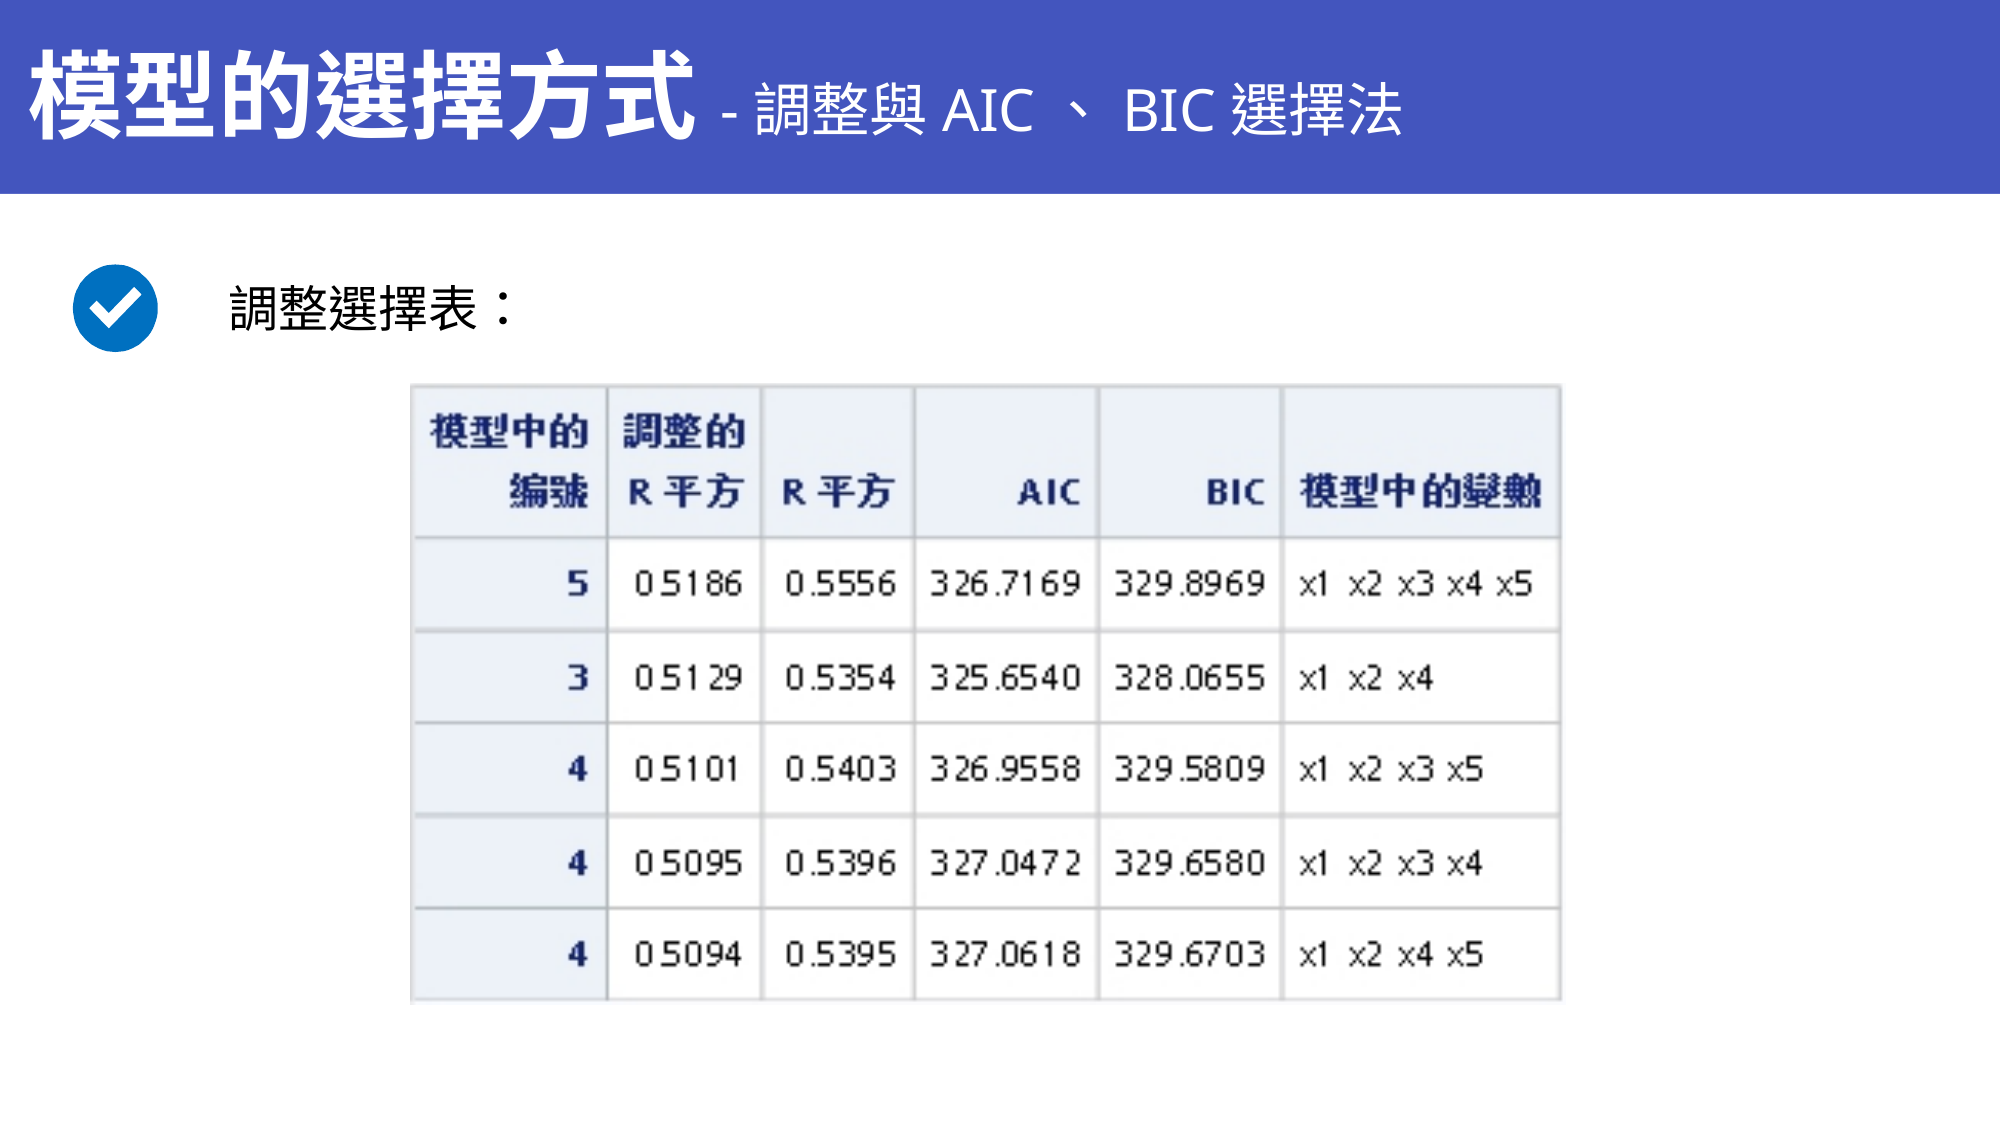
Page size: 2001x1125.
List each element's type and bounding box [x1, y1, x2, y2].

picture [410, 383, 1566, 1005]
text_box [72, 264, 158, 353]
